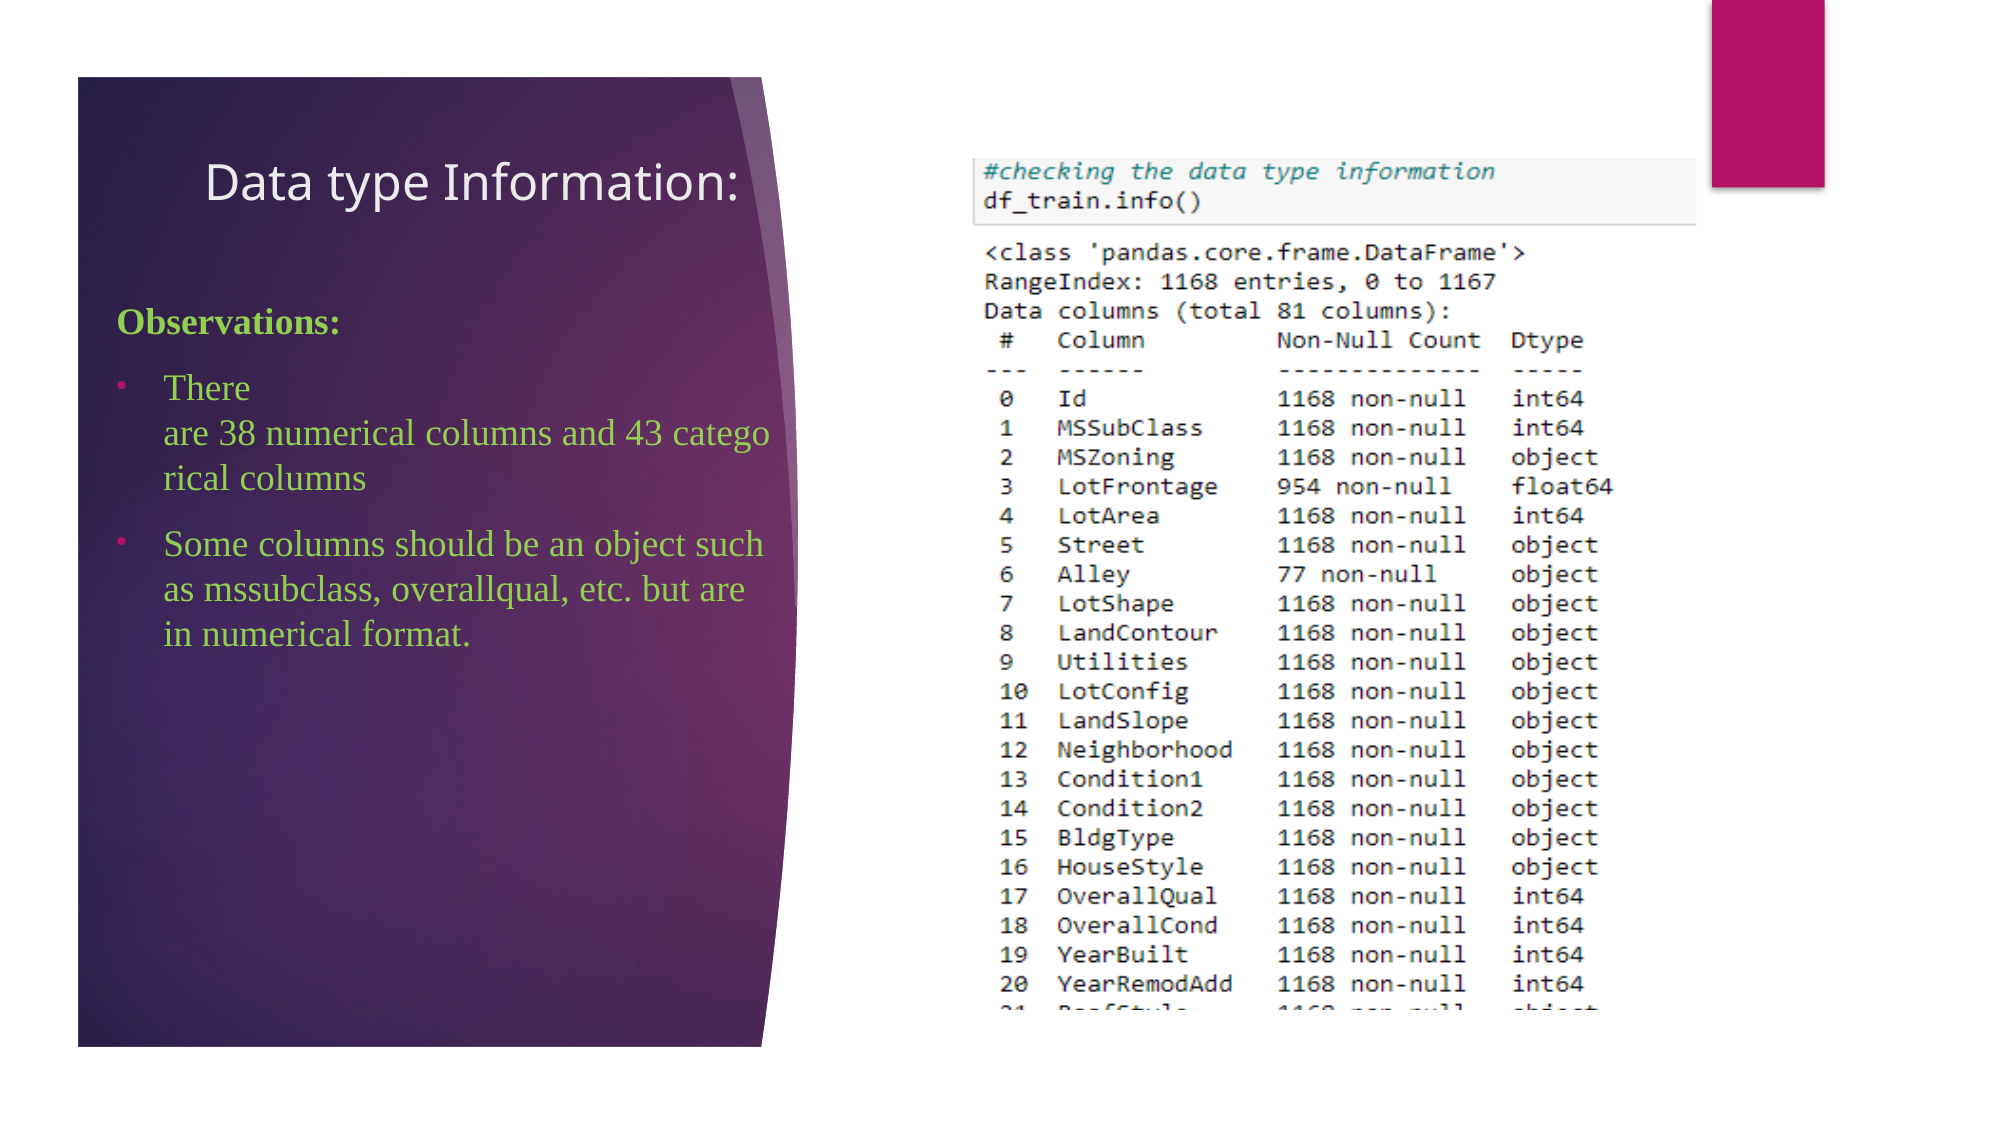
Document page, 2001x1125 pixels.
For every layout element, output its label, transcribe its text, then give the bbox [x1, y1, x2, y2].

list Observations: There are 38 numerical columns and 43 categorical columns Some columns should be an object such as mssubclass, overallqual, etc. but are in numerical format. [101, 289, 795, 1010]
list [971, 158, 1697, 1011]
title Data type Information: [189, 80, 835, 218]
